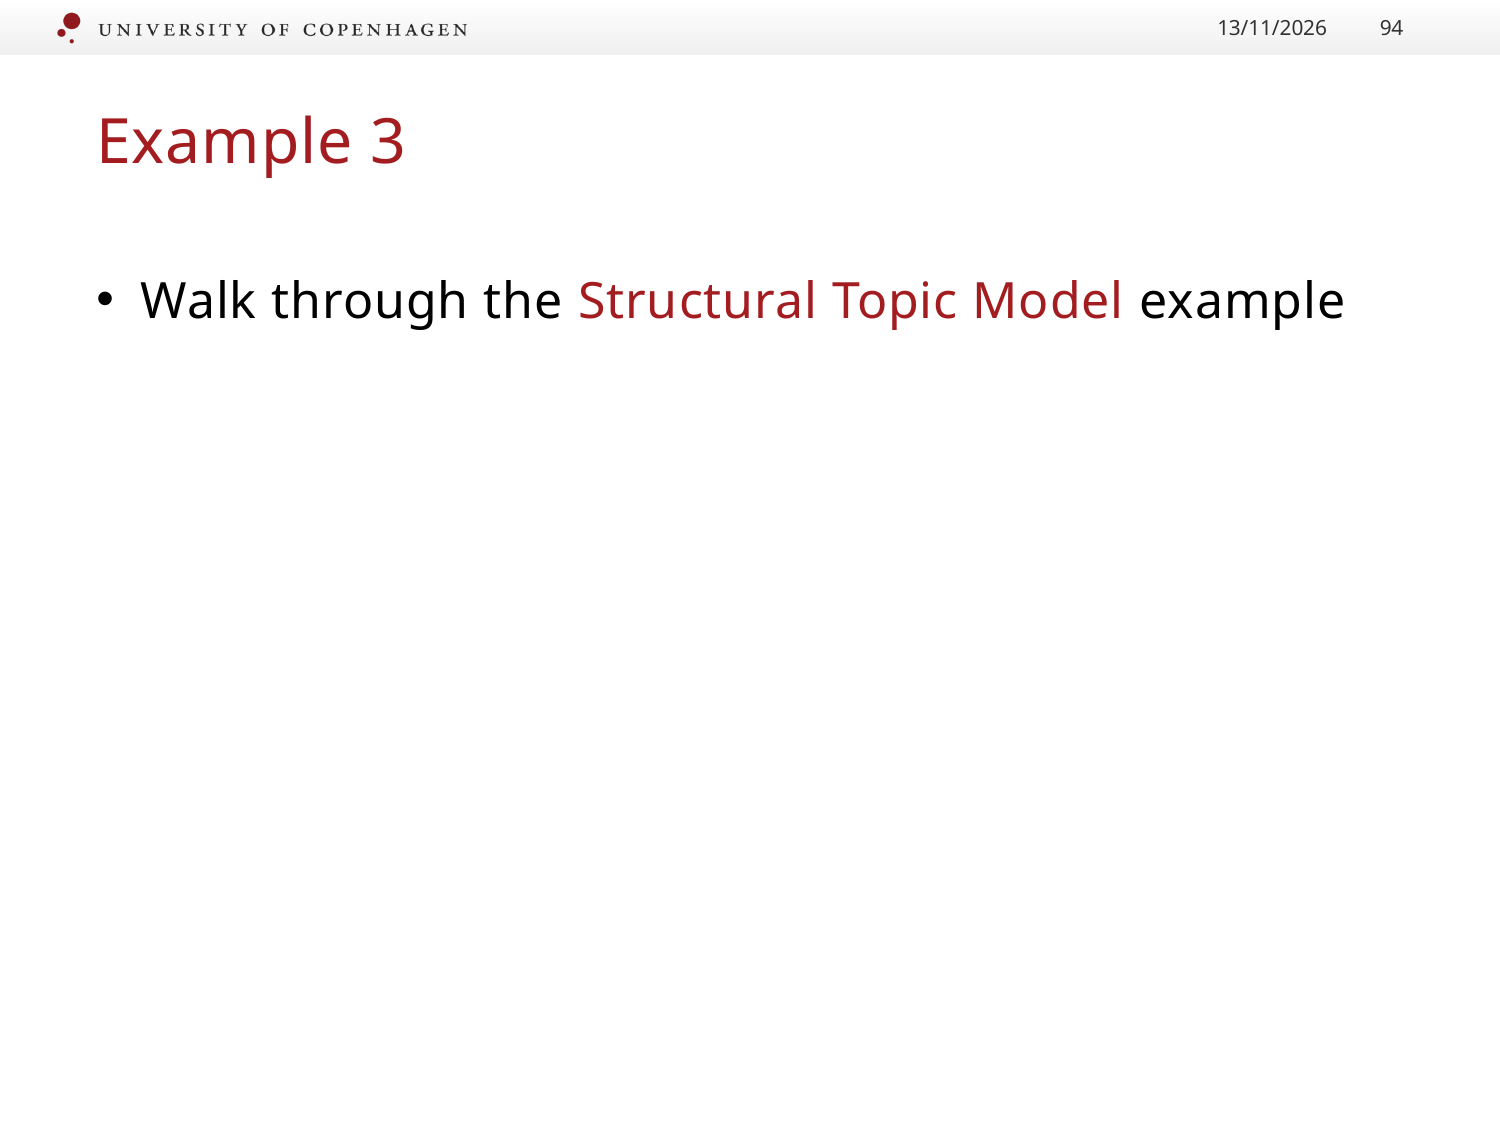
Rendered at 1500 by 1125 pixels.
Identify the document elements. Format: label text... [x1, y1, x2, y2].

list Walk through the Structural Topic Model example [96, 268, 1404, 1034]
title Example 3 [96, 101, 1404, 244]
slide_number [1193, 14, 1327, 43]
picture [92, 15, 475, 42]
slide_number 94 [1341, 14, 1404, 43]
